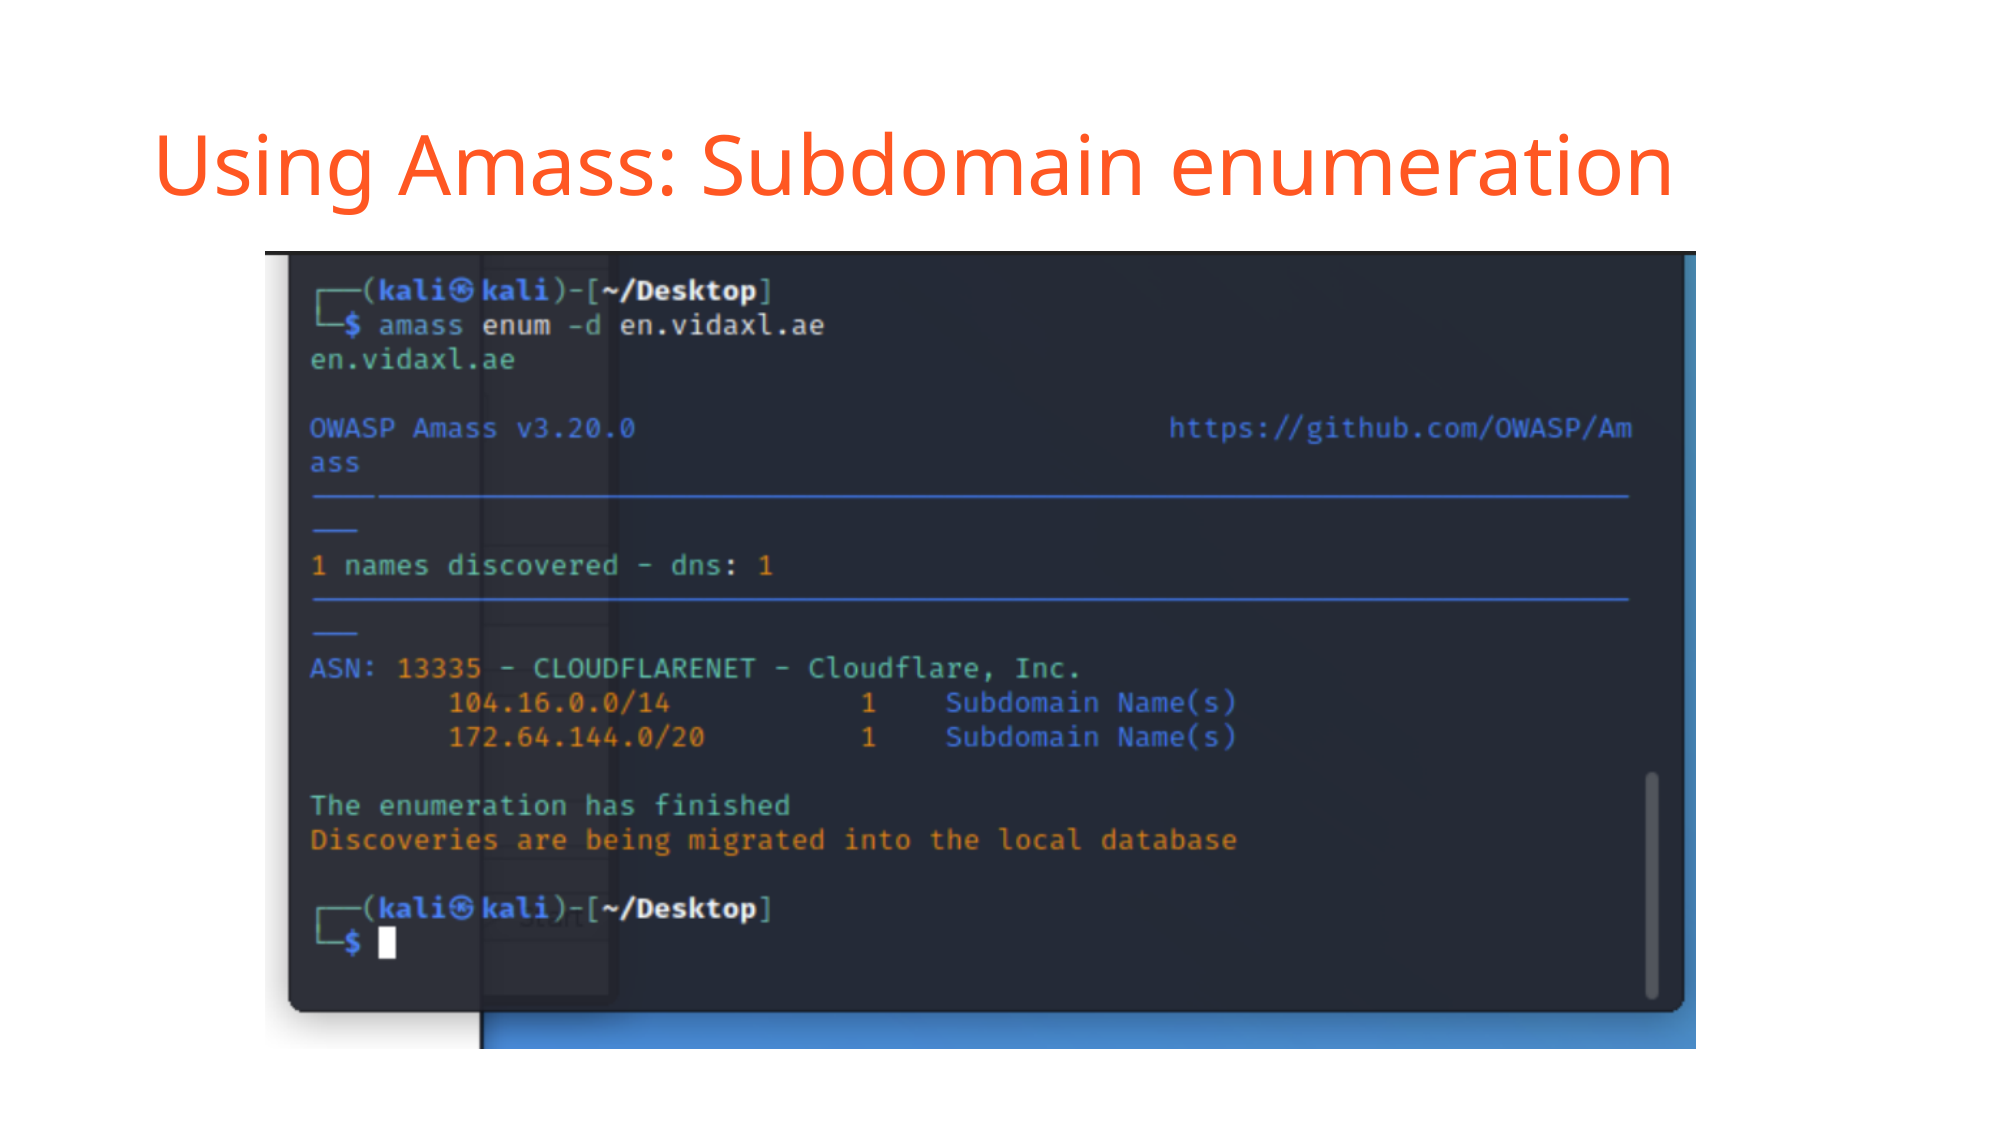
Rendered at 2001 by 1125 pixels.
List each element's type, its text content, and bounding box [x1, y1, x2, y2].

picture [265, 250, 1696, 1049]
title Using Amass: Subdomain enumeration [137, 59, 1863, 278]
